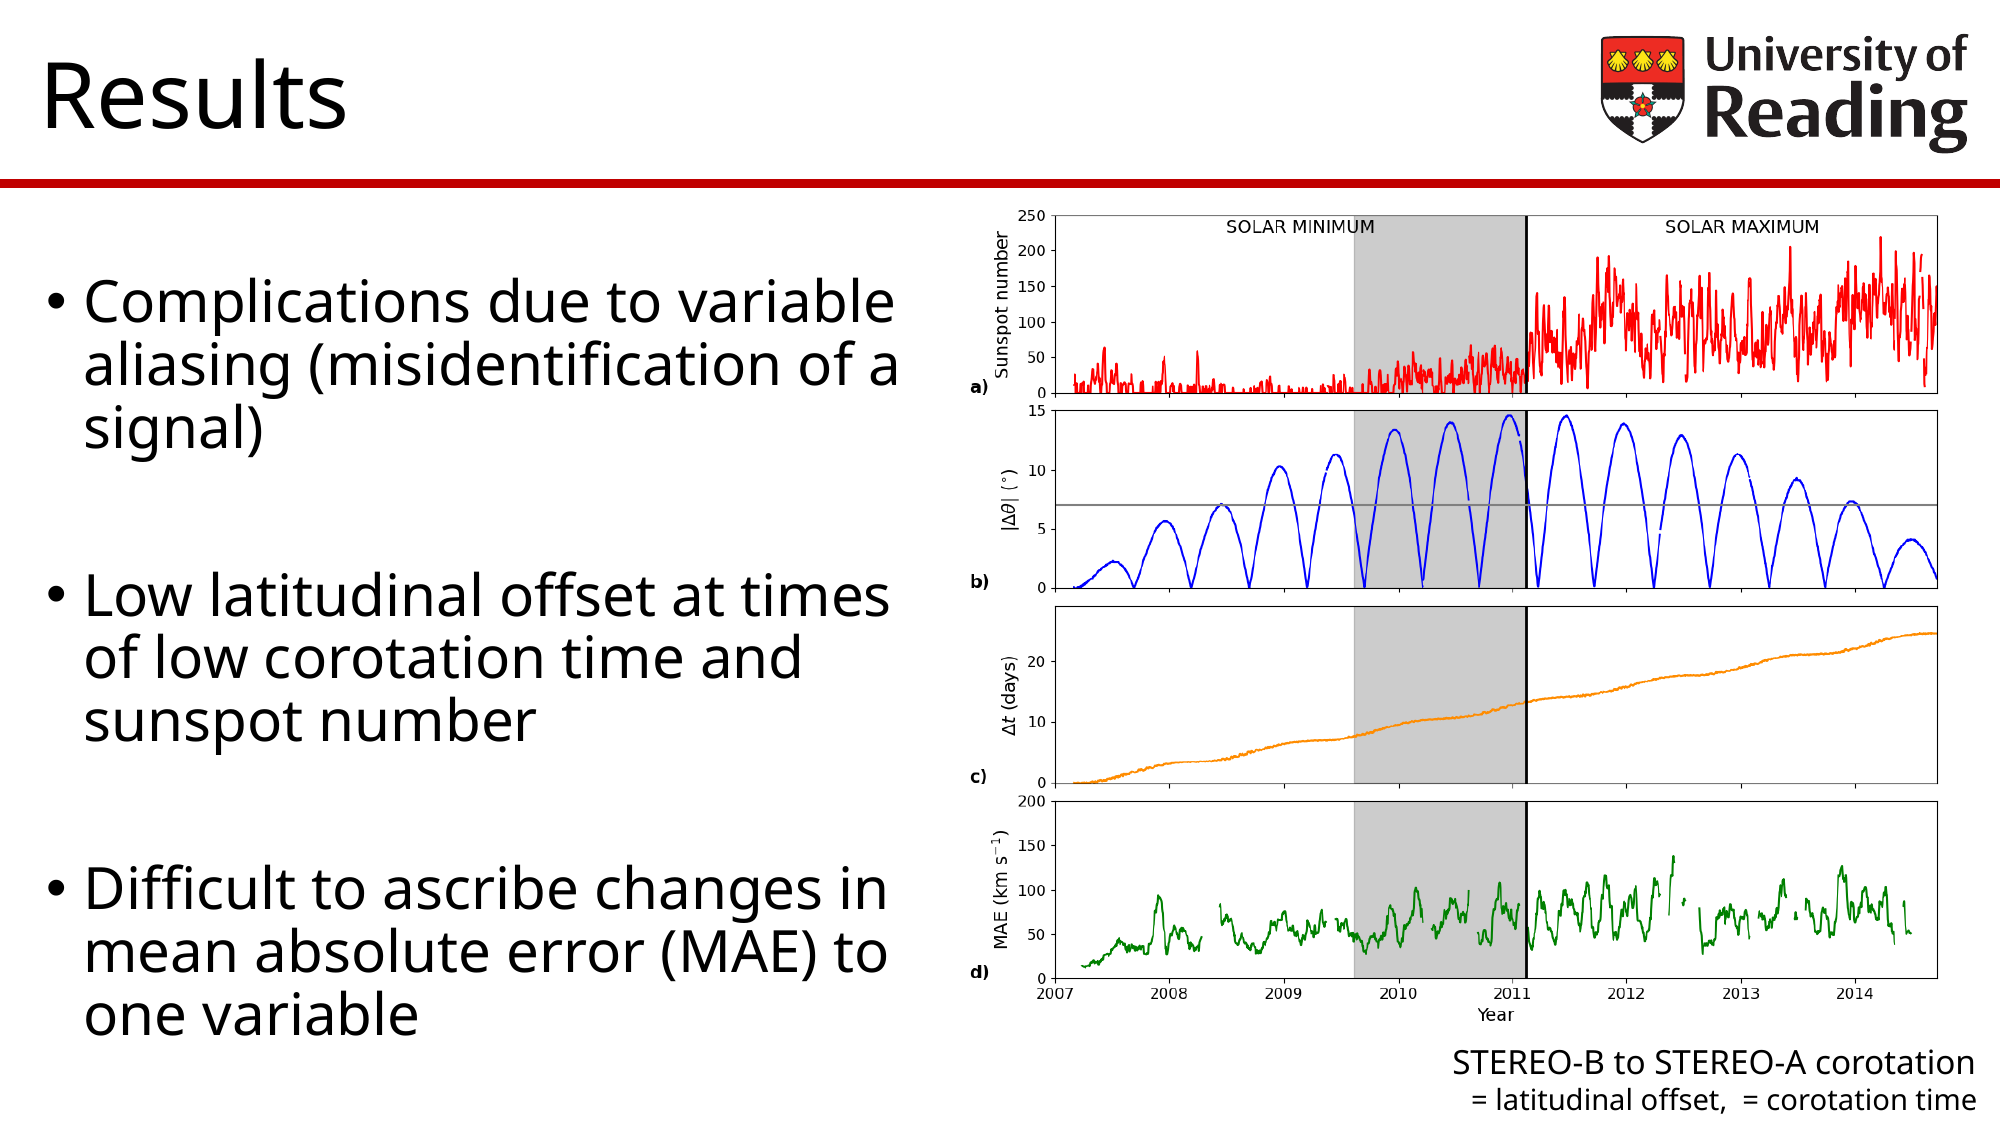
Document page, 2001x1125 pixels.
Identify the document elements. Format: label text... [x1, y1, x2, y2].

picture [945, 195, 1969, 1035]
title Results [24, 7, 1969, 191]
list Complications due to variable aliasing (misidentification of a signal) Low latitudinal offset at times of low corotation time and sunspot number Difficult to ascribe changes in mean absolute error (MAE) to one variable [31, 264, 927, 1062]
